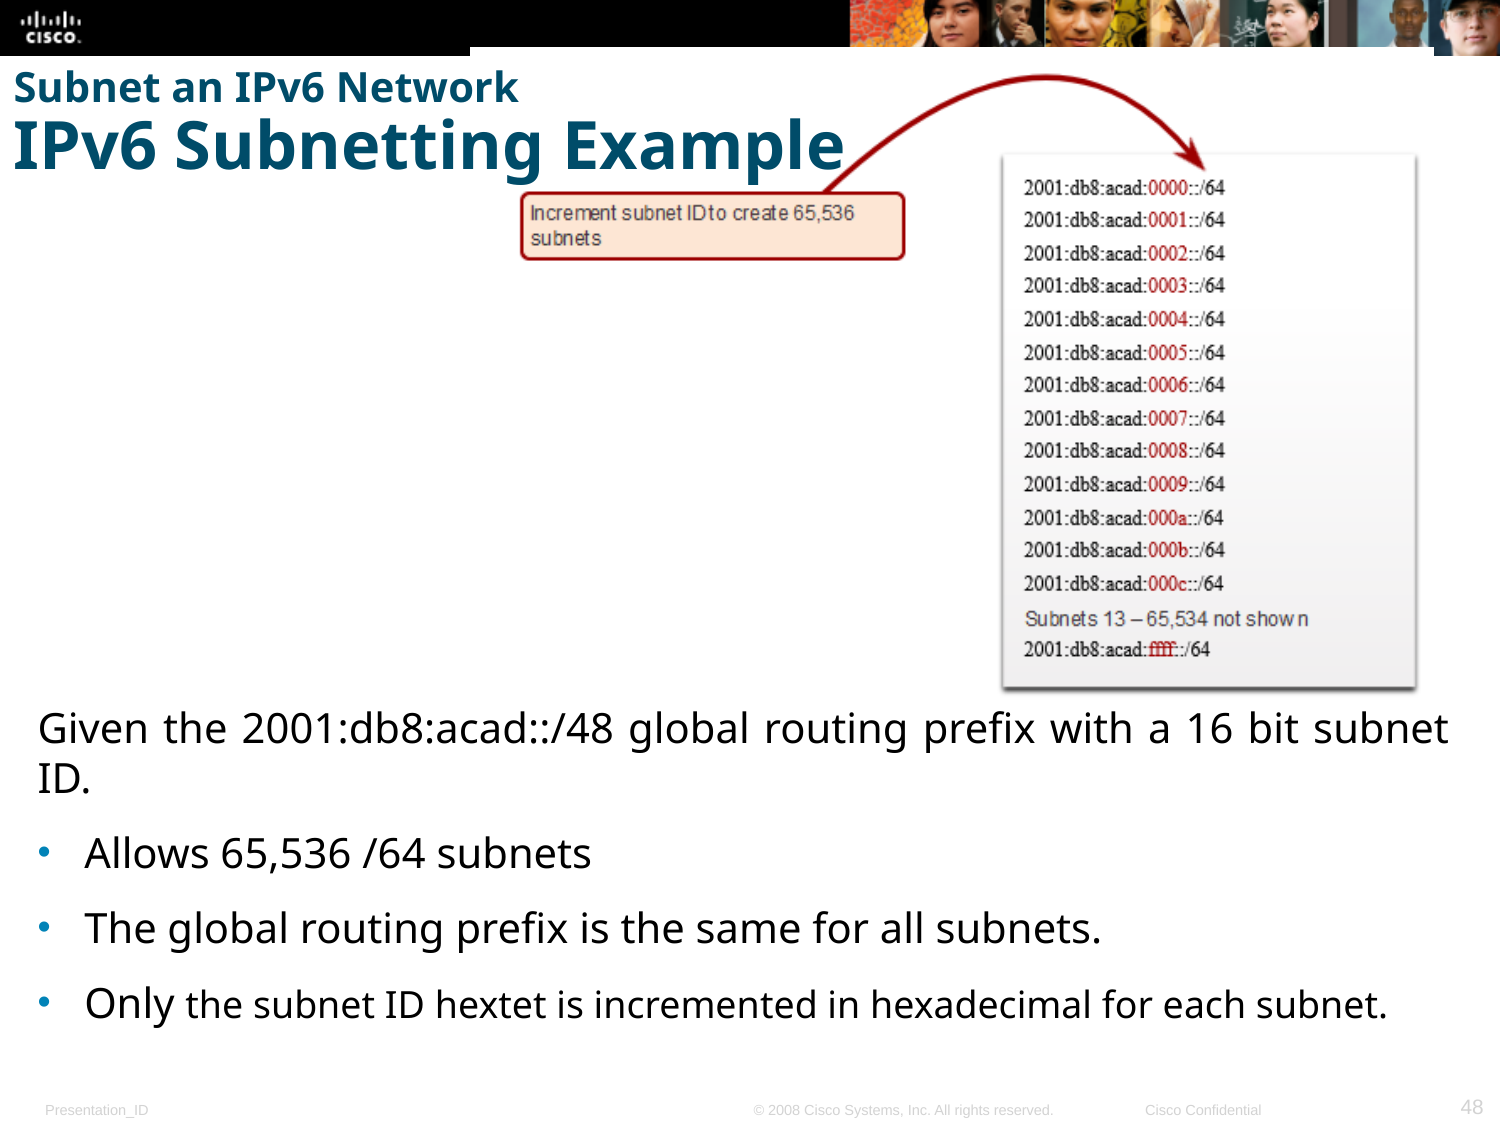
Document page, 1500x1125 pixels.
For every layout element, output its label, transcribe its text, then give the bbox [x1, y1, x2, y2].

title Subnet an IPv6 Network IPv6 Subnetting Example [0, 70, 464, 191]
list Given the 2001:db8:acad::/48 global routing prefix with a 16 bit subnet ID. Allows 65,536 /64 subnets The global routing prefix is the same for all subnets. Only the subnet ID hextet is incremented in hexadecimal for each subnet. [22, 694, 1465, 1125]
picture [0, 0, 1500, 715]
